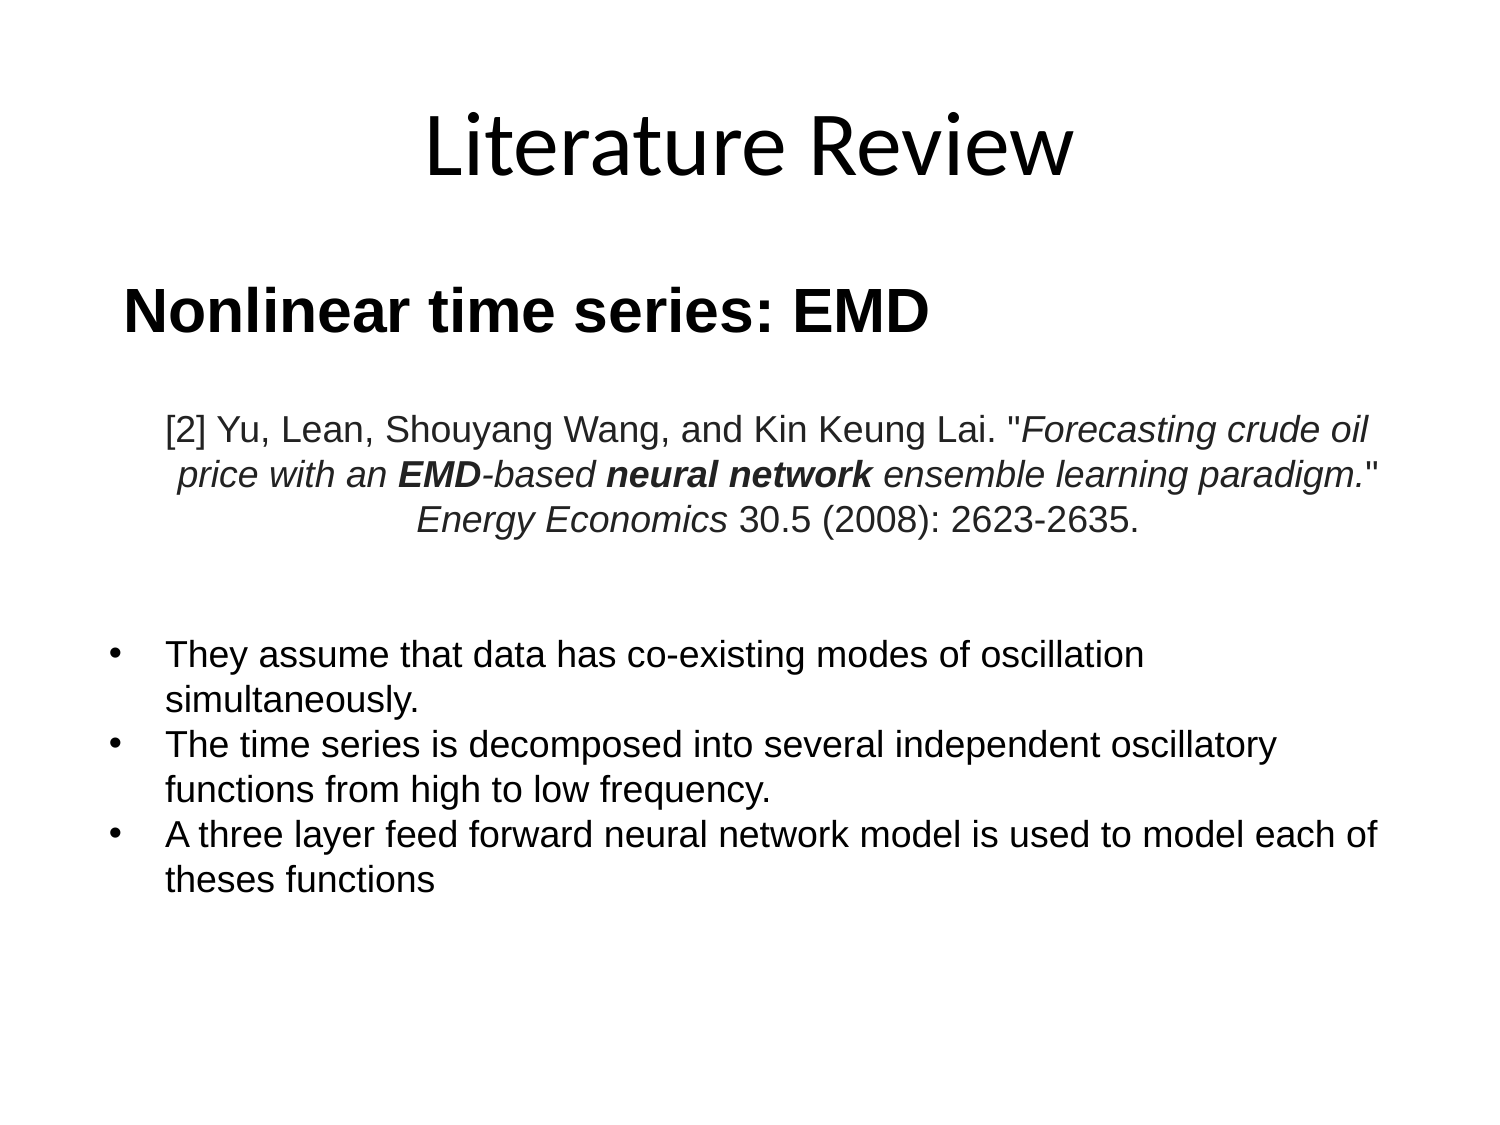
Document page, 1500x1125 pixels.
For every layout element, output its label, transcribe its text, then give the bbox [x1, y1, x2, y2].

title Literature Review [75, 45, 1425, 233]
list Nonlinear time series: EMD [2] Yu, Lean, Shouyang Wang, and Kin Keung Lai. "Forecasting crude oil price with an EMD-based neural network ensemble learning paradigm." Energy Economics 30.5 (2008): 2623-2635. They assume that data has co-existing modes of oscillation simultaneously. The time series is decomposed into several independent oscillatory functions from high to low frequency. A three layer feed forward neural network model is used to model each of theses functions [75, 262, 1425, 1005]
